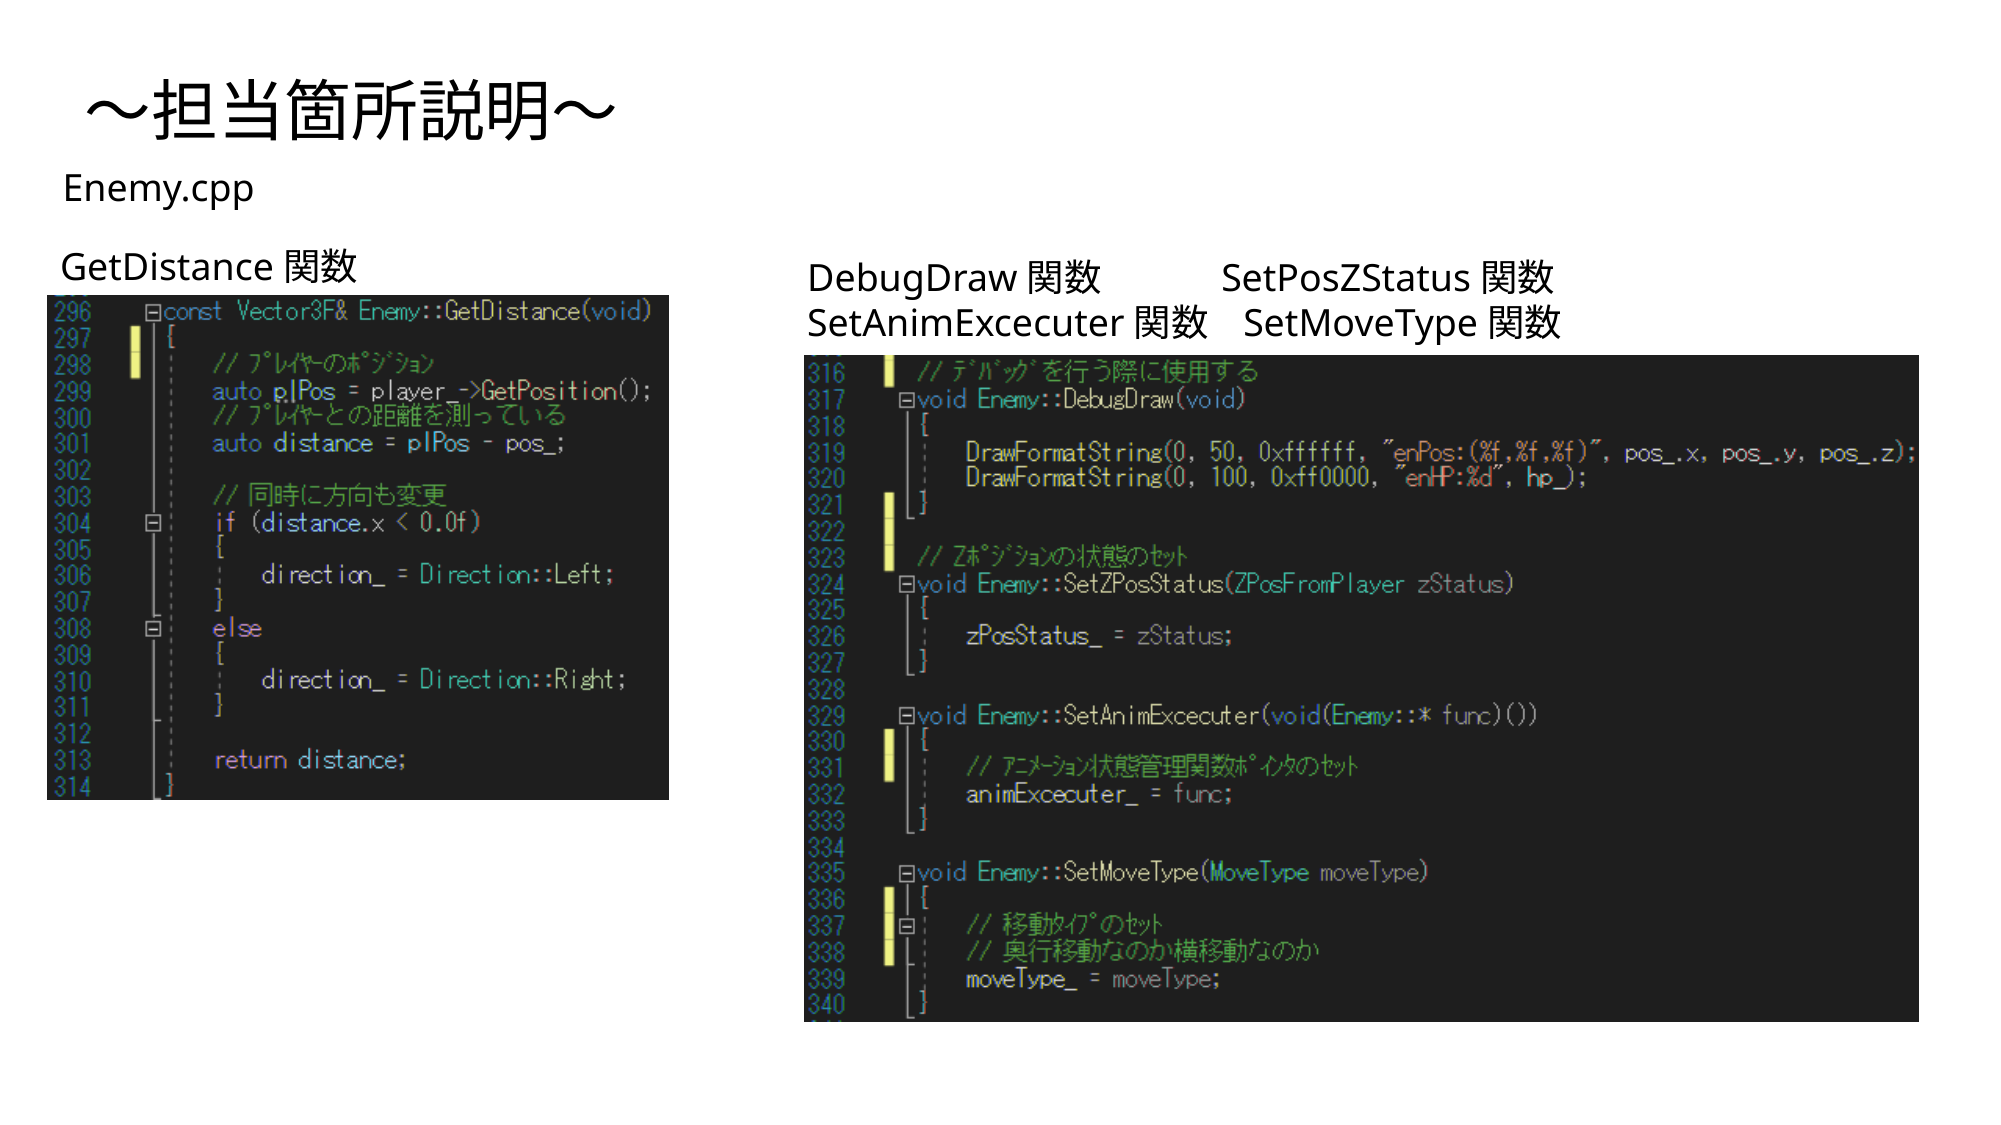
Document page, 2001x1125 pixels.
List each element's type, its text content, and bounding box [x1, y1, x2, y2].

text_box GetDistance関数 [45, 235, 373, 296]
picture [47, 295, 669, 800]
picture [804, 355, 1919, 1022]
text_box ～担当箇所説明～ [69, 61, 634, 156]
text_box DebugDraw関数 SetPosZStatus関数 SetAnimExcecuter関数 SetMoveType関数 [792, 246, 1578, 352]
text_box Enemy.cpp [47, 157, 270, 217]
